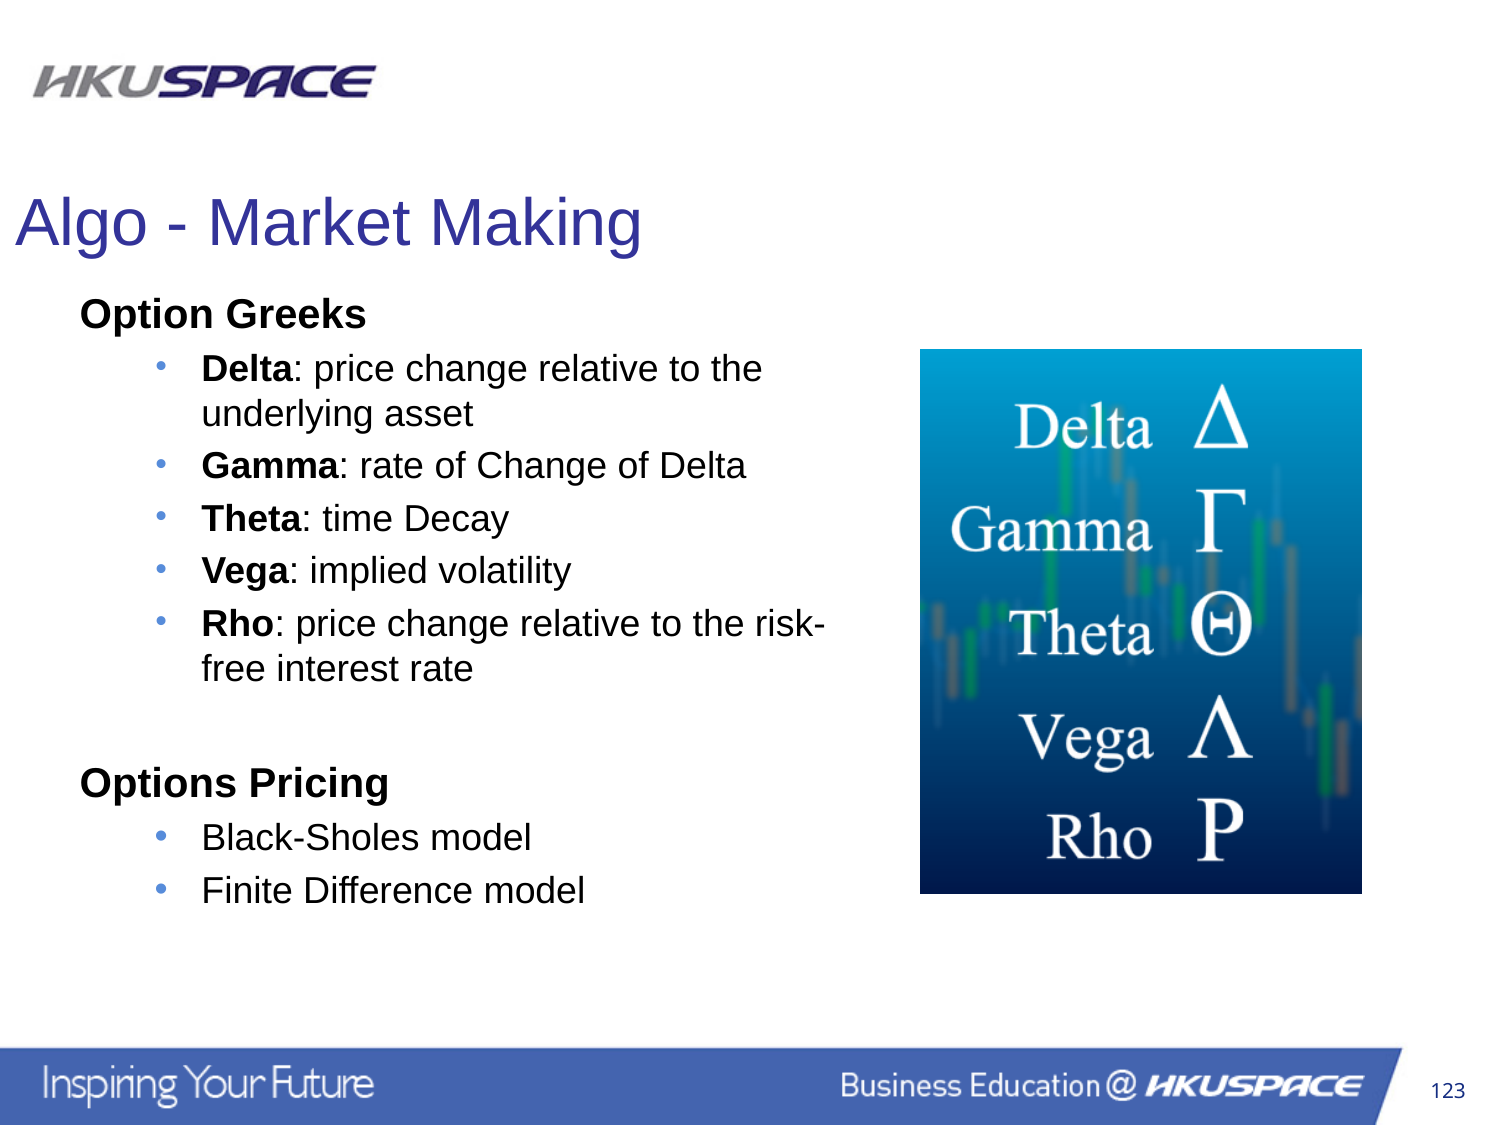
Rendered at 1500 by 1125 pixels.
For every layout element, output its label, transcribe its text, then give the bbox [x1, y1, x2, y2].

text_box Option Greeks Delta: price change relative to the underlying asset Gamma: rate of Change of Delta Theta: time Decay Vega: implied volatility Rho: price change relative to the risk-free interest rate Options Pricing Black-Sholes model Finite Difference model [64, 278, 904, 1047]
title Algo - Market Making [0, 101, 1325, 266]
picture [0, 0, 1500, 1125]
slide_number 123 [1415, 1070, 1499, 1125]
